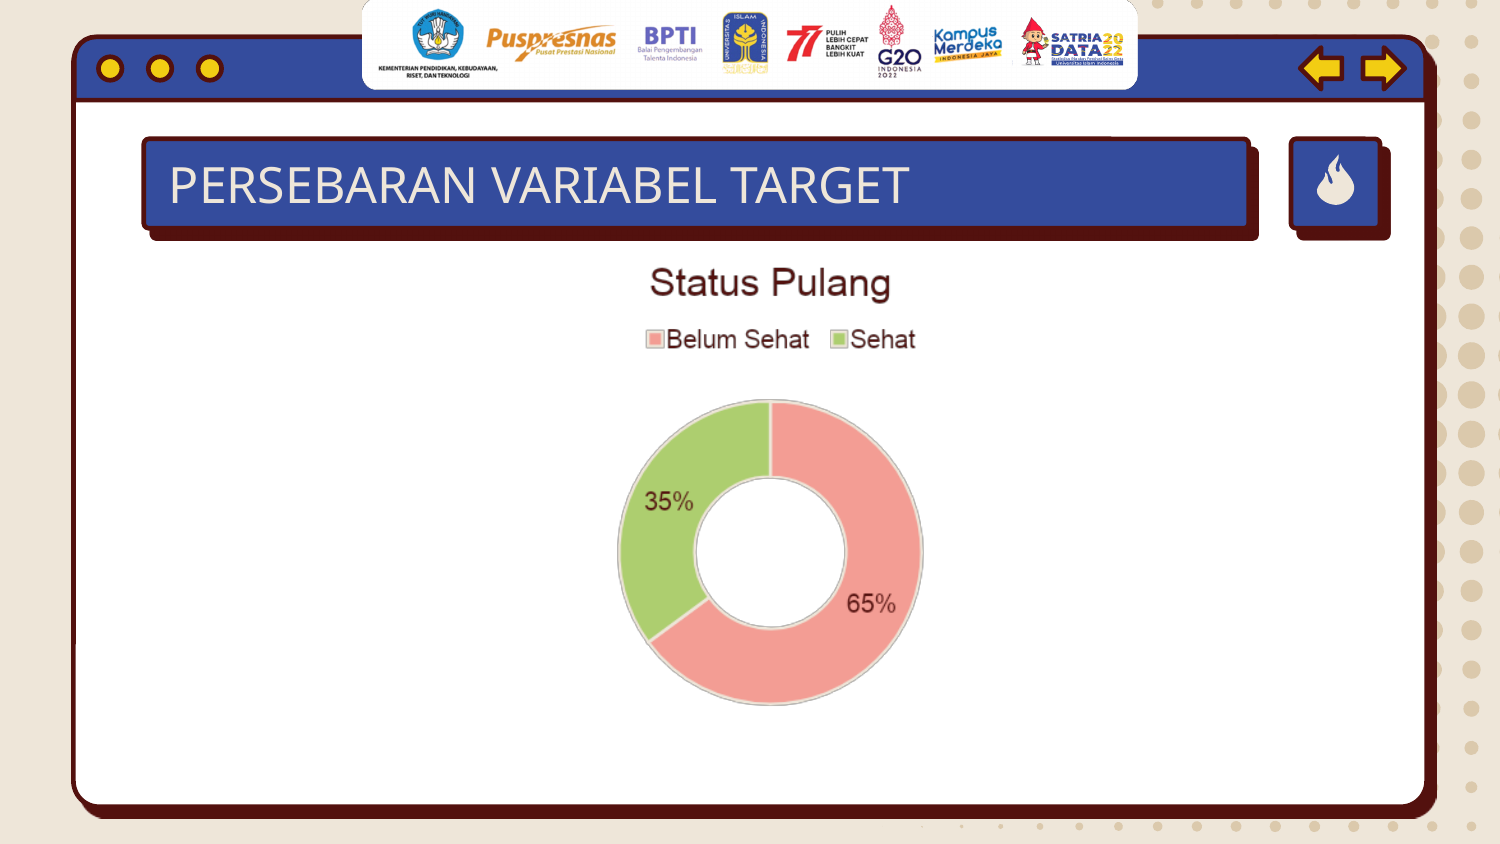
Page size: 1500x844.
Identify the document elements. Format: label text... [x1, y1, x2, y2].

text_box [143, 138, 1249, 229]
picture [362, 0, 1138, 91]
title PERSEBARAN VARIABEL TARGET [154, 139, 945, 229]
text_box [1290, 138, 1381, 229]
text_box [1300, 47, 1342, 90]
picture [388, 259, 1153, 752]
text_box [1316, 154, 1355, 205]
text_box [1363, 47, 1405, 90]
